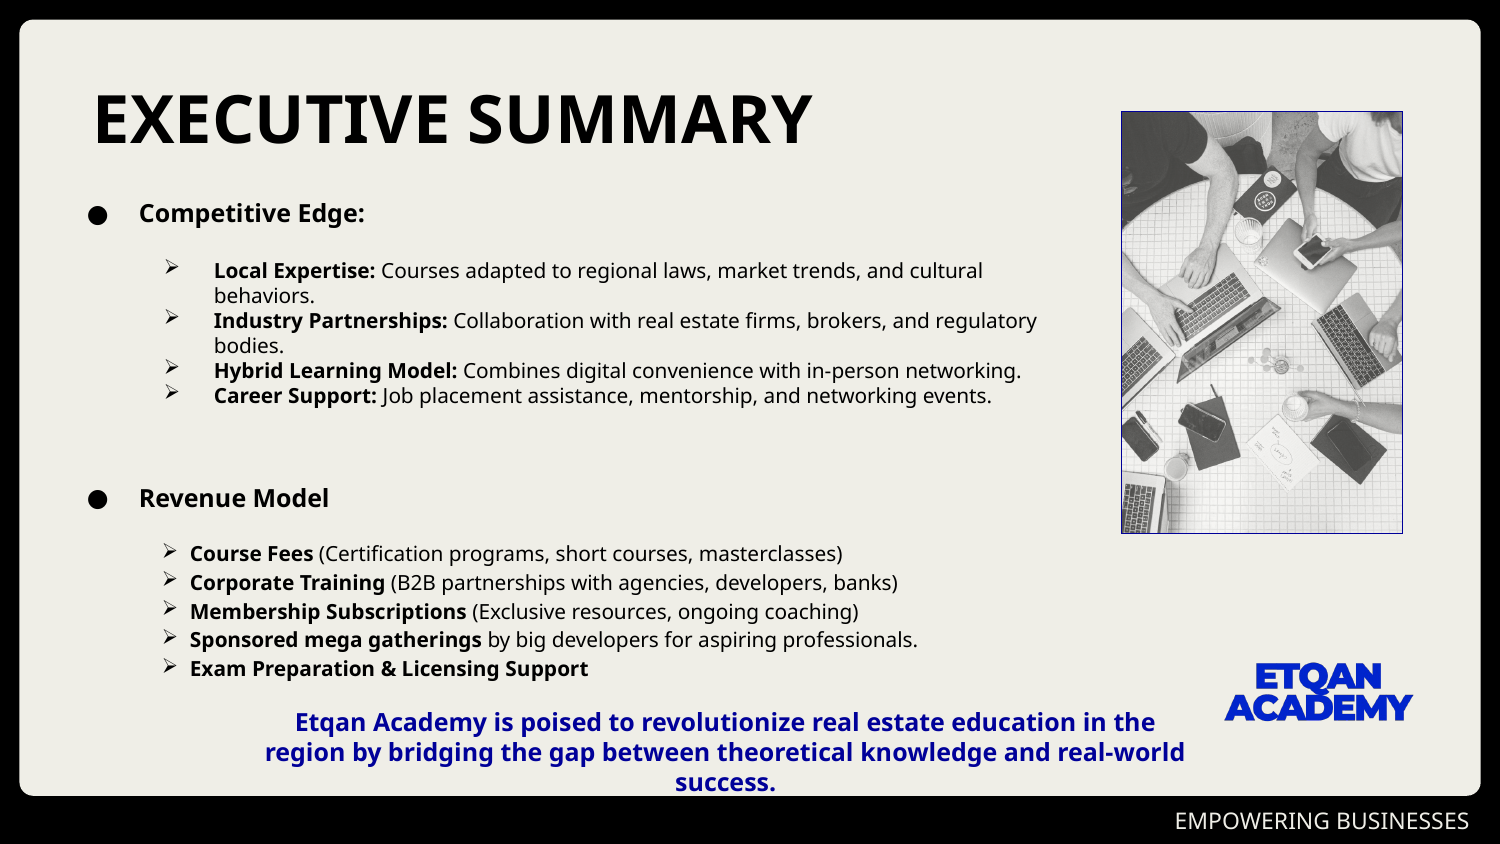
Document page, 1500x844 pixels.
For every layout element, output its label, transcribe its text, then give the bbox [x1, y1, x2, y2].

text_box EMPOWERING BUSINESSES [1157, 806, 1488, 834]
picture [1120, 111, 1403, 534]
text_box Etqan Academy is poised to revolutionize real estate education in the region by bridging the gap between theoretical knowledge and real-world success. [238, 691, 1207, 769]
text_box Competitive Edge: Local Expertise: Courses adapted to regional laws, market trends, and cultural behaviors. Industry Partnerships: Collaboration with real estate firms, brokers, and regulatory bodies. Hybrid Learning Model: Combines digital convenience with in-person networking. Career Support: Job placement assistance, mentorship, and networking events. Revenue Model Course Fees (Certification programs, short courses, masterclasses) Corporate Training (B2B partnerships with agencies, developers, banks) Membership Subscriptions (Exclusive resources, ongoing coaching) Sponsored mega gatherings by big developers for aspiring professionals. Exam Preparation & Licensing Support [49, 182, 1070, 662]
title EXECUTIVE SUMMARY [77, 61, 1344, 159]
picture [1213, 585, 1425, 797]
